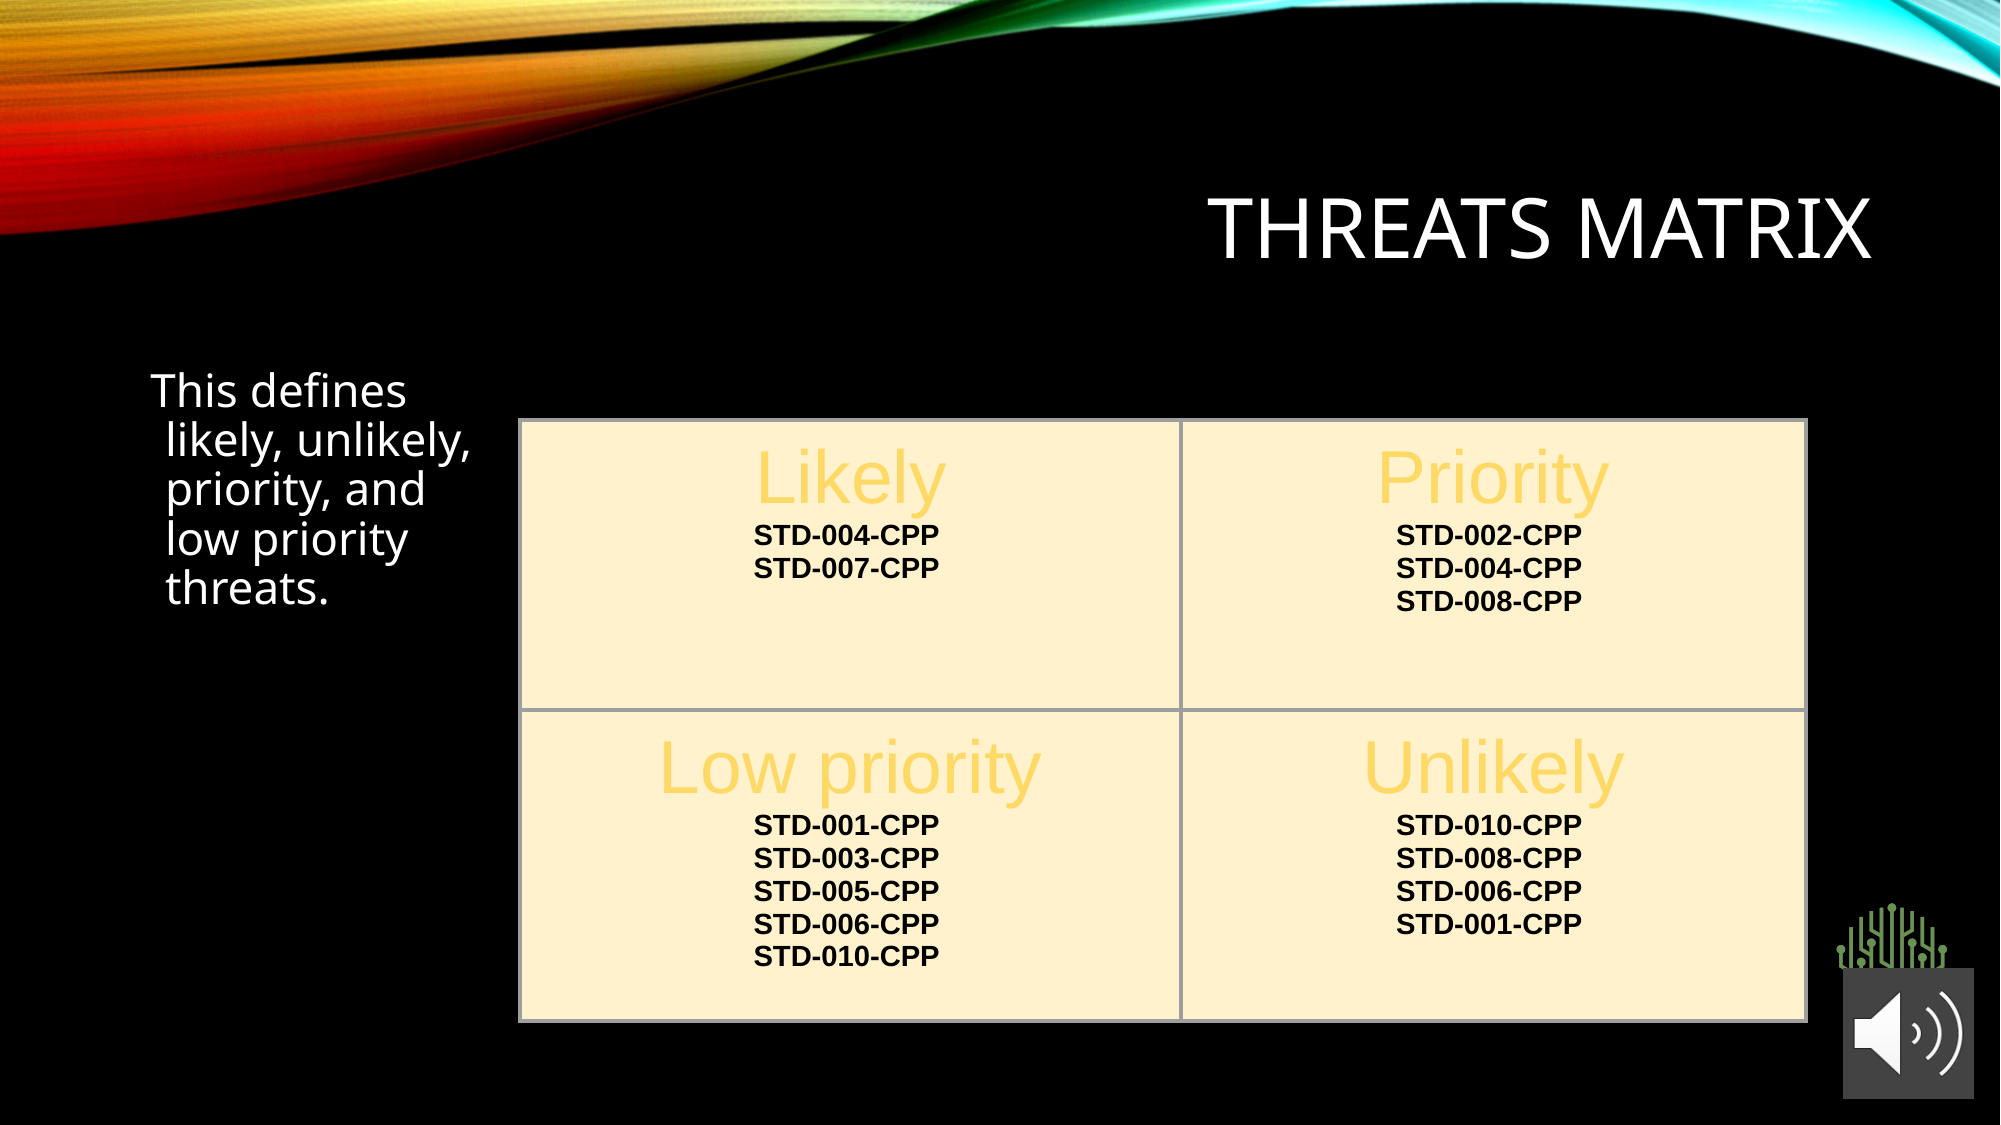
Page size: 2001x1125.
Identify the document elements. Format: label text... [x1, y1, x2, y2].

list This defines likely, unlikely, priority, and low priority threats. [112, 360, 521, 1021]
table_cell Unlikely STD-010-CPP STD-008-CPP STD-006-CPP STD-001-CPP [1183, 712, 1804, 1019]
picture [0, 0, 2000, 237]
table_header Likely STD-004-CPP STD-007-CPP [522, 422, 1179, 708]
title THREATS MATRIX [474, 125, 1888, 338]
table_header Priority STD-002-CPP STD-004-CPP STD-008-CPP [1183, 422, 1804, 708]
table_cell Low priority STD-001-CPP STD-003-CPP STD-005-CPP STD-006-CPP STD-010-CPP [522, 712, 1179, 1019]
picture [1817, 892, 1976, 1101]
